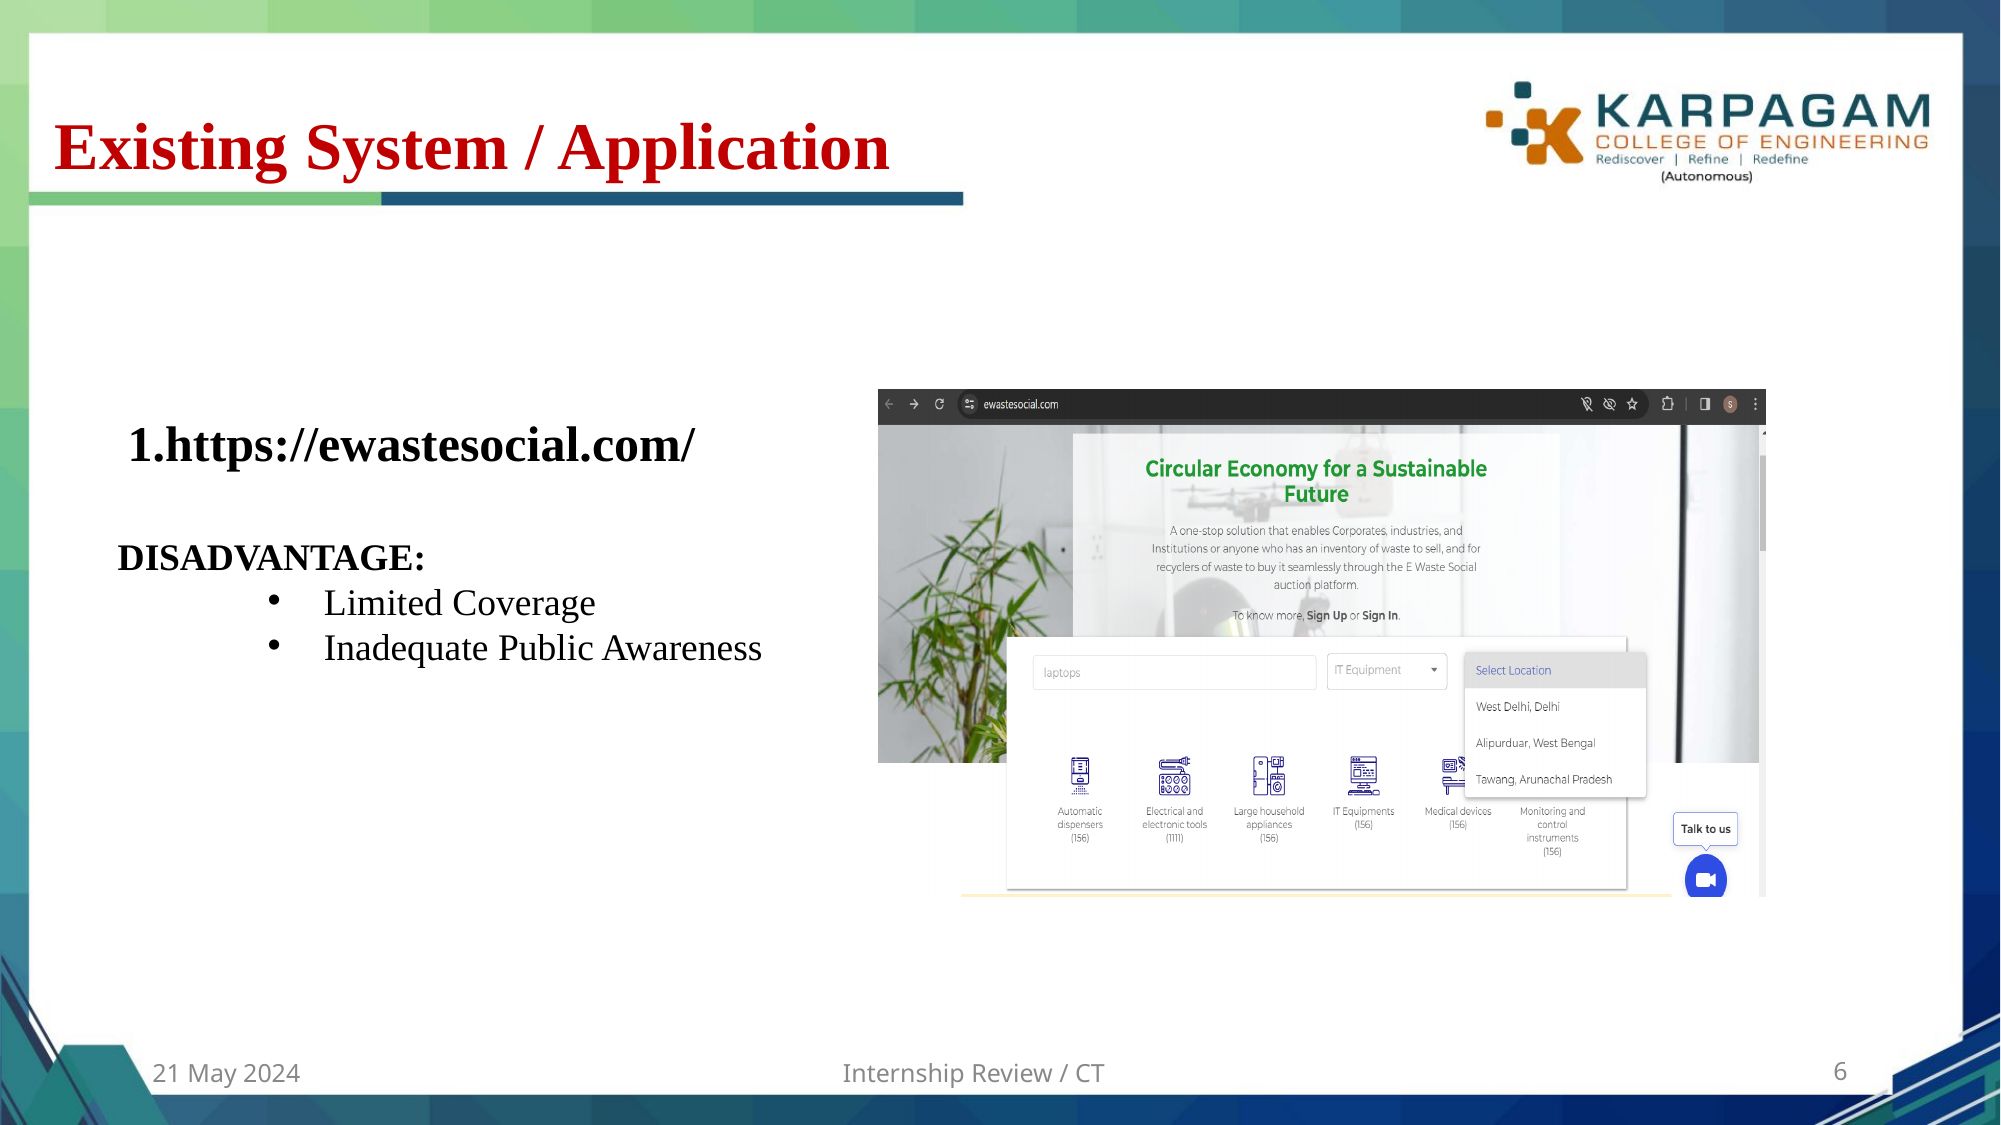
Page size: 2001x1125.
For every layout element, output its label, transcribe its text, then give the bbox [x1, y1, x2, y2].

list 1.https://ewastesocial.com/ [66, 233, 1863, 1064]
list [878, 389, 1766, 898]
text_box DISADVANTAGE: Limited Coverage Inadequate Public Awareness [102, 524, 873, 675]
picture [0, 0, 2001, 1125]
slide_number ‹#› [1412, 1064, 1863, 1103]
footer Internship Review / CT [662, 1064, 1338, 1103]
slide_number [137, 1064, 588, 1103]
title Existing System / Application [40, 38, 1766, 257]
